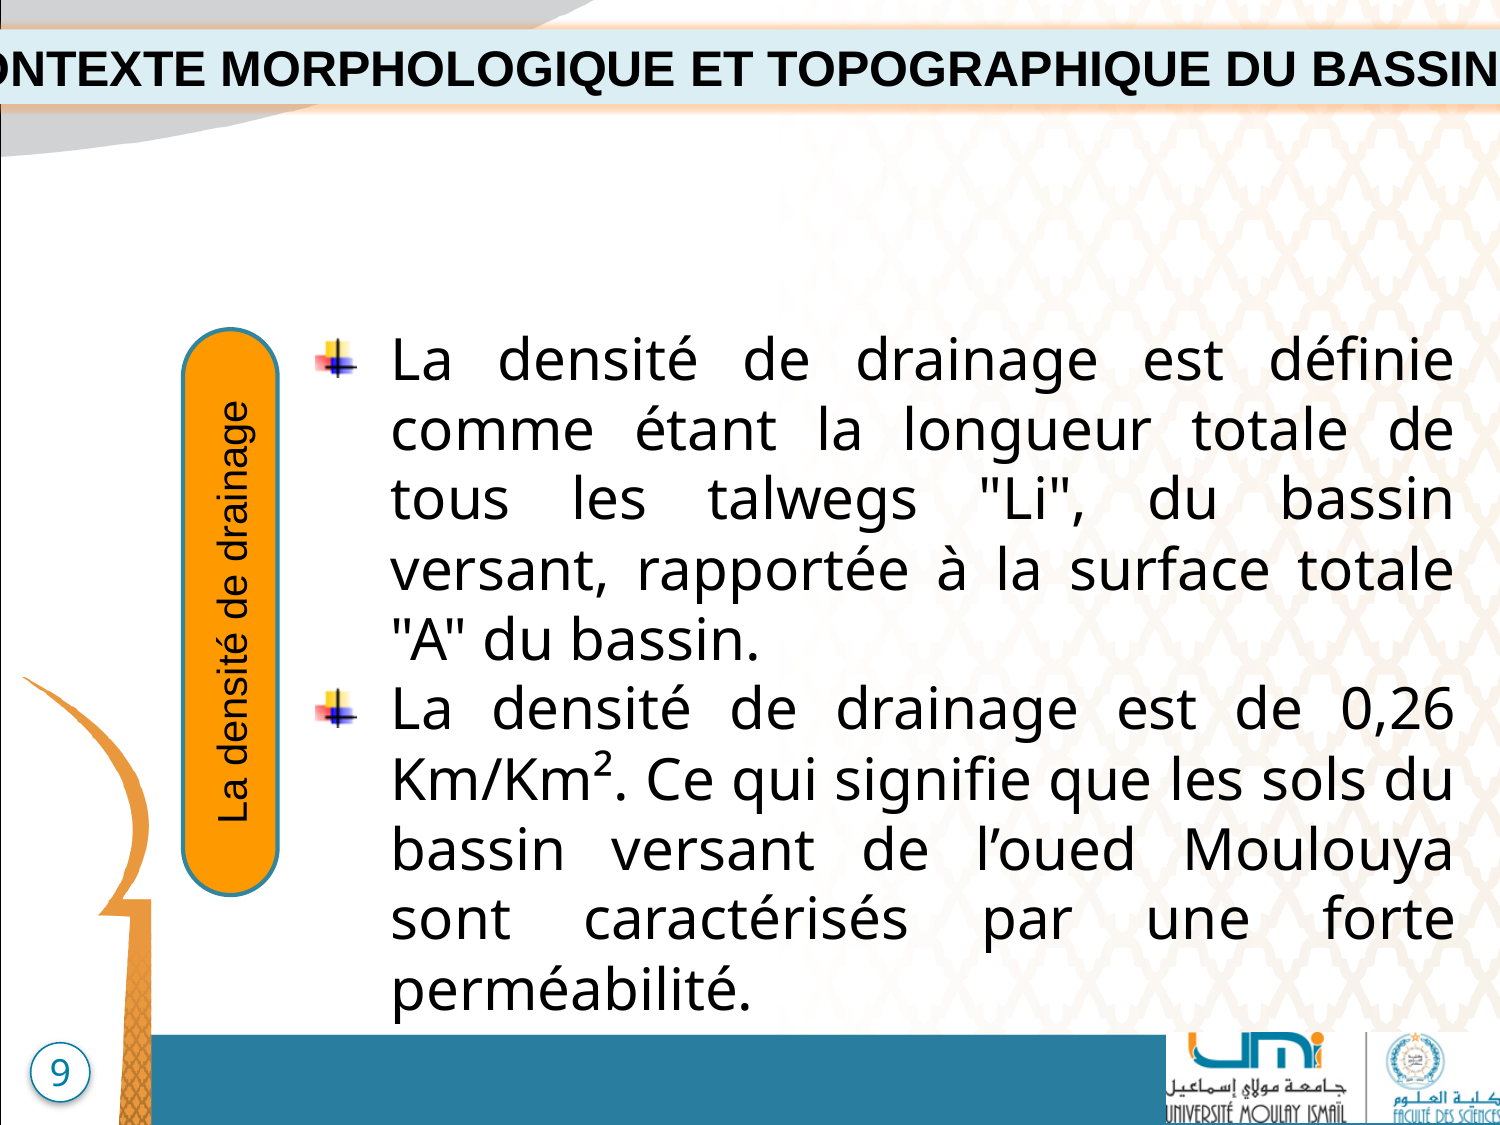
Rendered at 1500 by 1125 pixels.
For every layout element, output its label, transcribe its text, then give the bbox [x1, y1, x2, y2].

text_box La densité de drainage est définie comme étant la longueur totale de tous les talwegs "Li", du bassin versant, rapportée à la surface totale "A" du bassin. La densité de drainage est de 0,26 Km/Km². Ce qui signifie que les sols du bassin versant de l’oued Moulouya sont caractérisés par une forte perméabilité. [301, 314, 1471, 1029]
picture [0, 0, 1500, 24]
picture [0, 113, 1500, 1125]
text_box La densité de drainage [180, 327, 280, 898]
text_box Contexte morphologique et topographique du bassin [0, 29, 1500, 104]
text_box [21, 1041, 99, 1103]
